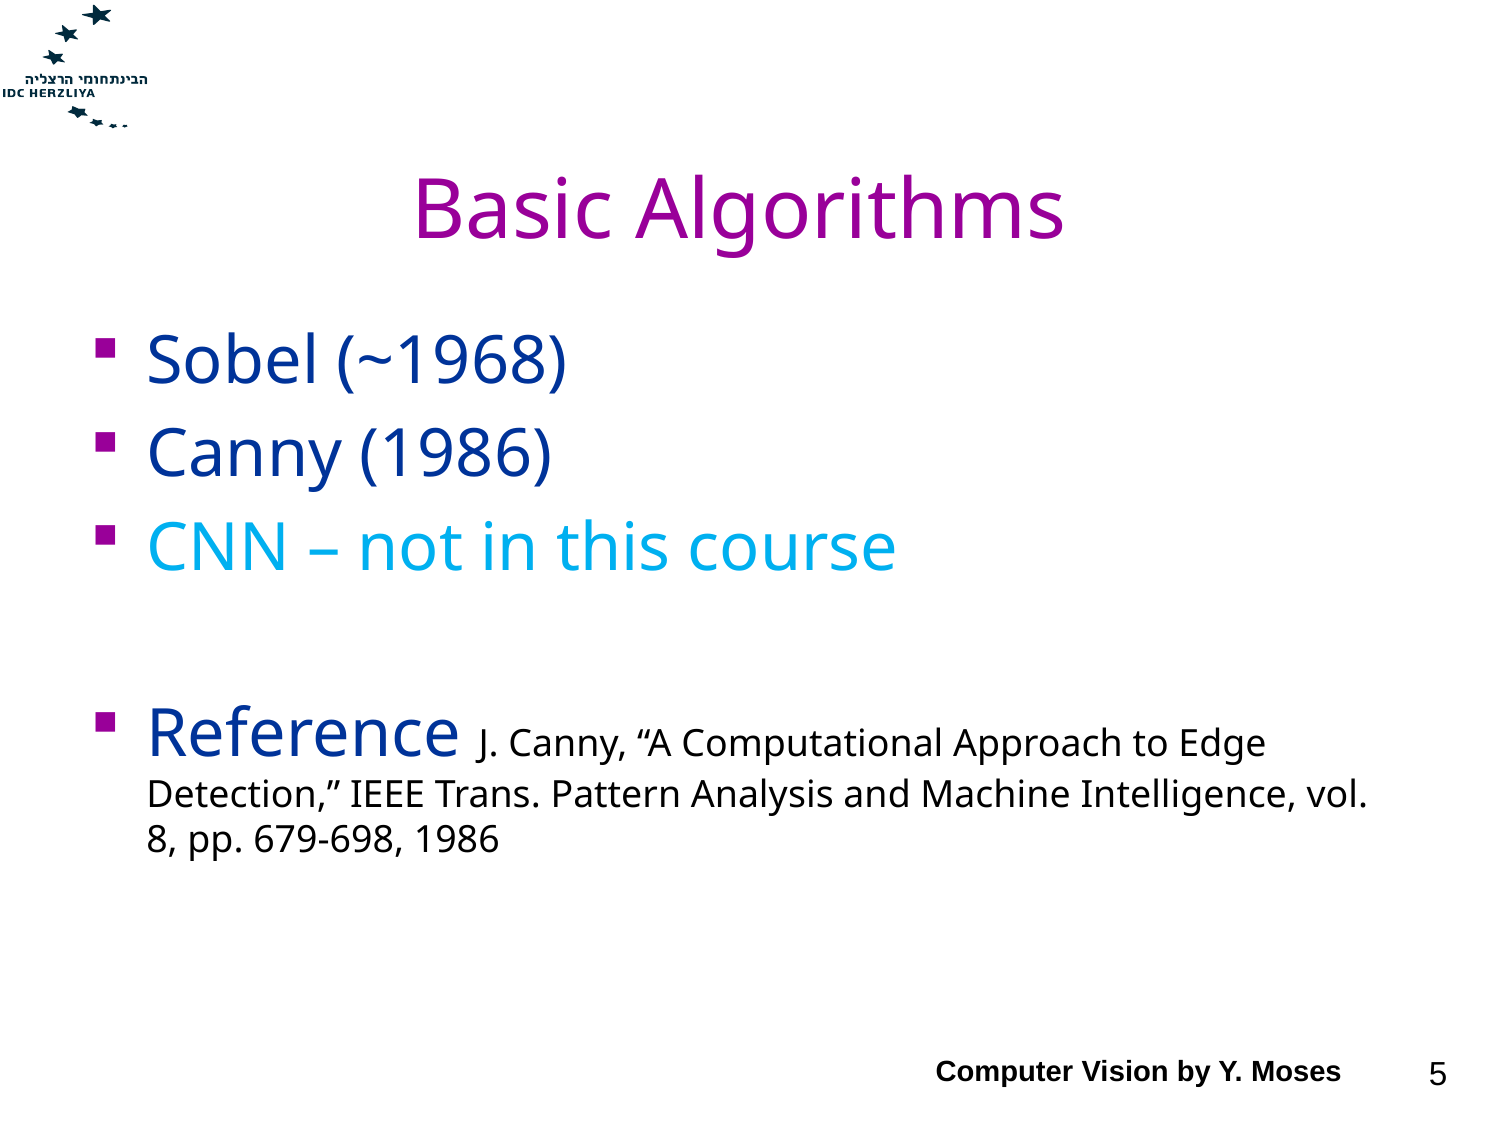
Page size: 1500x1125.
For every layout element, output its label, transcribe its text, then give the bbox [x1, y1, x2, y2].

slide_number 5 [1149, 1024, 1463, 1101]
list Sobel (~1968) Canny (1986) CNN – not in this course Reference J. Canny, “A Computational Approach to Edge Detection,” IEEE Trans. Pattern Analysis and Machine Intelligence, vol. 8, pp. 679-698, 1986 [75, 309, 1417, 994]
picture [0, 0, 150, 134]
footer Computer Vision by Y. Moses [901, 1019, 1377, 1096]
title Basic Algorithms [112, 75, 1388, 263]
